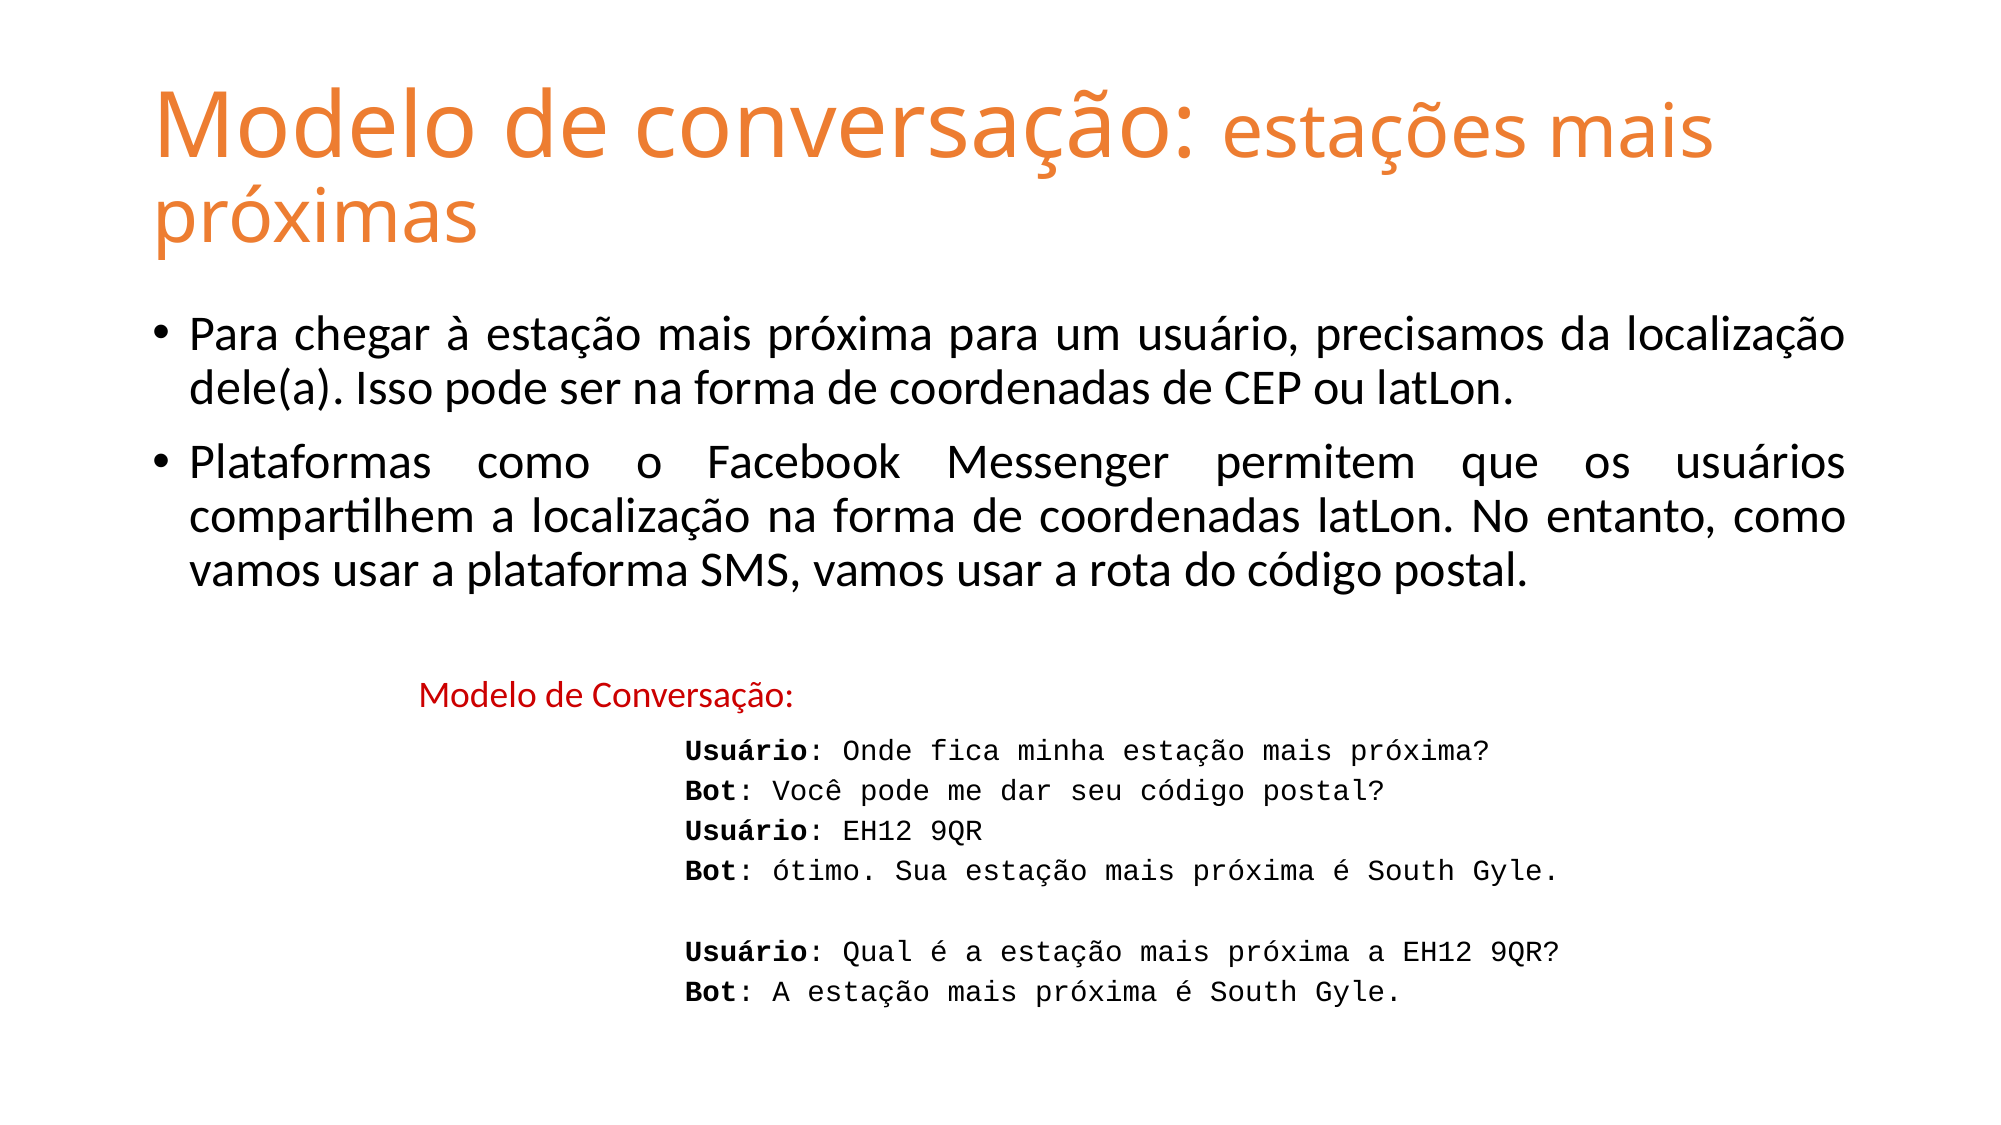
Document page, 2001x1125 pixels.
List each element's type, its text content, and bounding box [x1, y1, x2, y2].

text_box Modelo de Conversação: [398, 643, 963, 743]
title Modelo de conversação: estações mais próximas [137, 59, 1863, 278]
list Para chegar à estação mais próxima para um usuário, precisamos da localização dele(a). Isso pode ser na forma de coordenadas de CEP ou latLon. Plataformas como o Facebook Messenger permitem que os usuários compartilhem a localização na forma de coordenadas latLon. No entanto, como vamos usar a plataforma SMS, vamos usar a rota do código postal. [137, 299, 1863, 1014]
text_box Usuário: Onde fica minha estação mais próxima? Bot: Você pode me dar seu código postal? Usuário: EH12 9QR Bot: ótimo. Sua estação mais próxima é South Gyle. Usuário: Qual é a estação mais próxima a EH12 9QR? Bot: A estação mais próxima é South Gyle. [664, 692, 1743, 1041]
